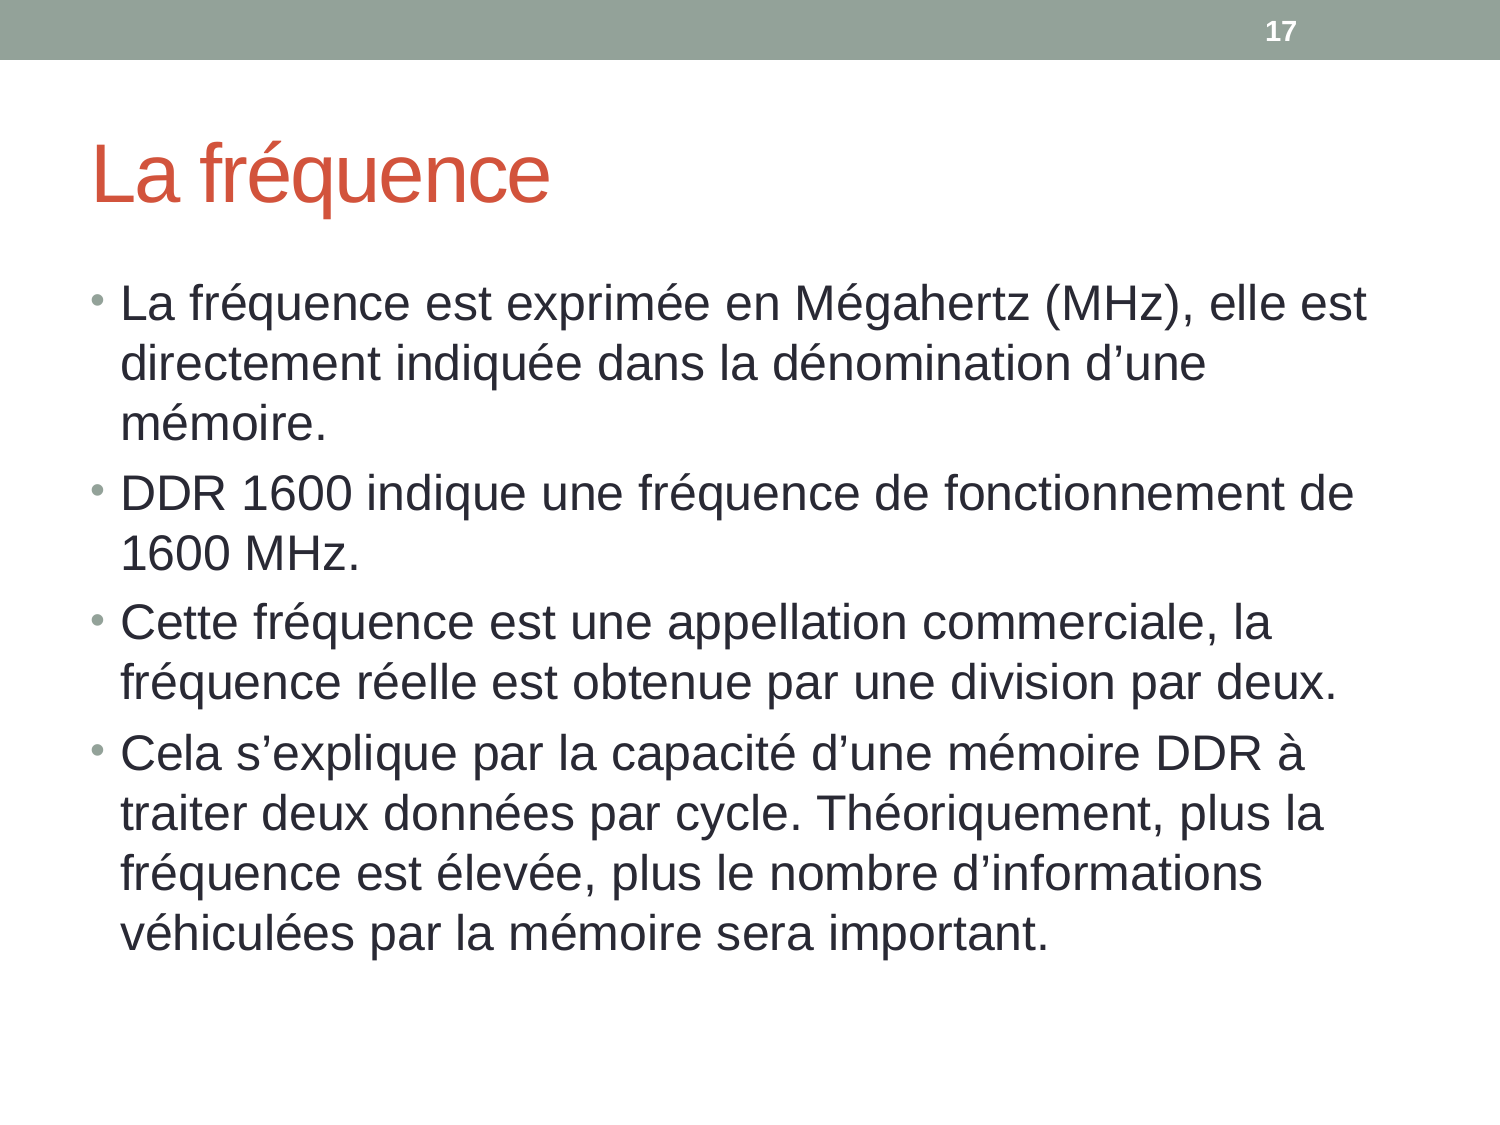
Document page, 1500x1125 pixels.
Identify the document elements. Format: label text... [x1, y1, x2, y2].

list La fréquence est exprimée en Mégahertz (MHz), elle est directement indiquée dans la dénomination d’une mémoire. DDR 1600 indique une fréquence de fonctionnement de 1600 MHz. Cette fréquence est une appellation commerciale, la fréquence réelle est obtenue par une division par deux. Cela s’explique par la capacité d’une mémoire DDR à traiter deux données par cycle. Théoriquement, plus la fréquence est élevée, plus le nombre d’informations véhiculées par la mémoire sera important. [75, 262, 1425, 1063]
slide_number 17 [1250, 3, 1425, 57]
title La fréquence [75, 87, 1425, 250]
